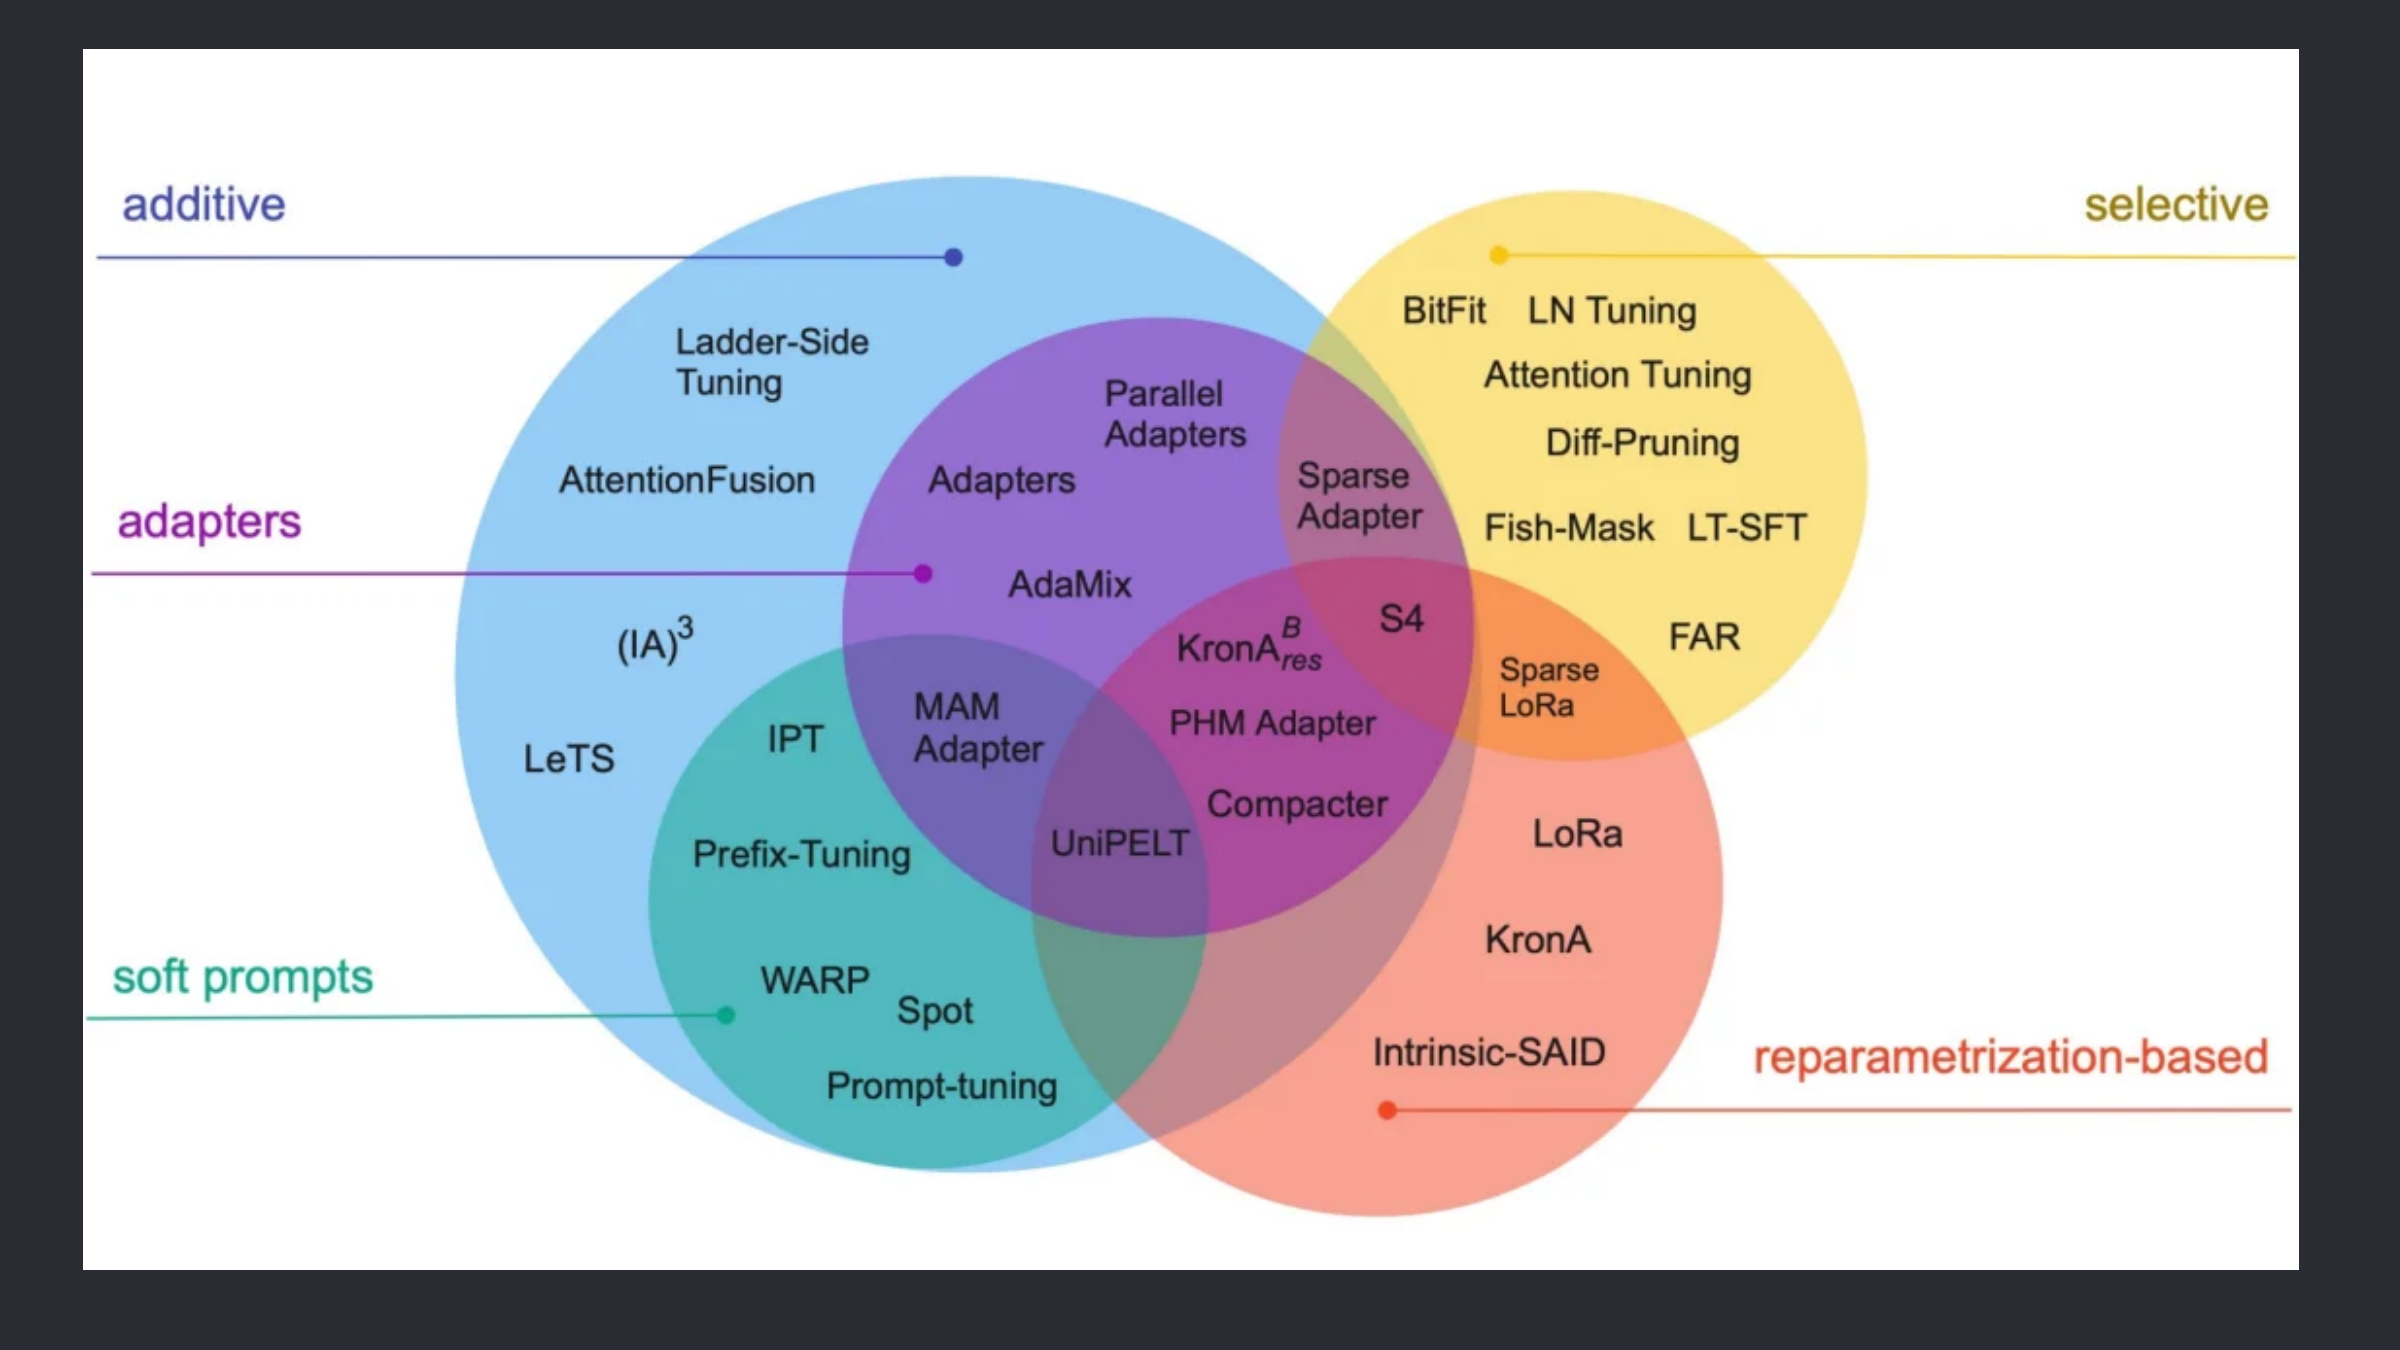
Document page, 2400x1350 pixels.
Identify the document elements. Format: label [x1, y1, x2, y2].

picture [83, 49, 2299, 1270]
